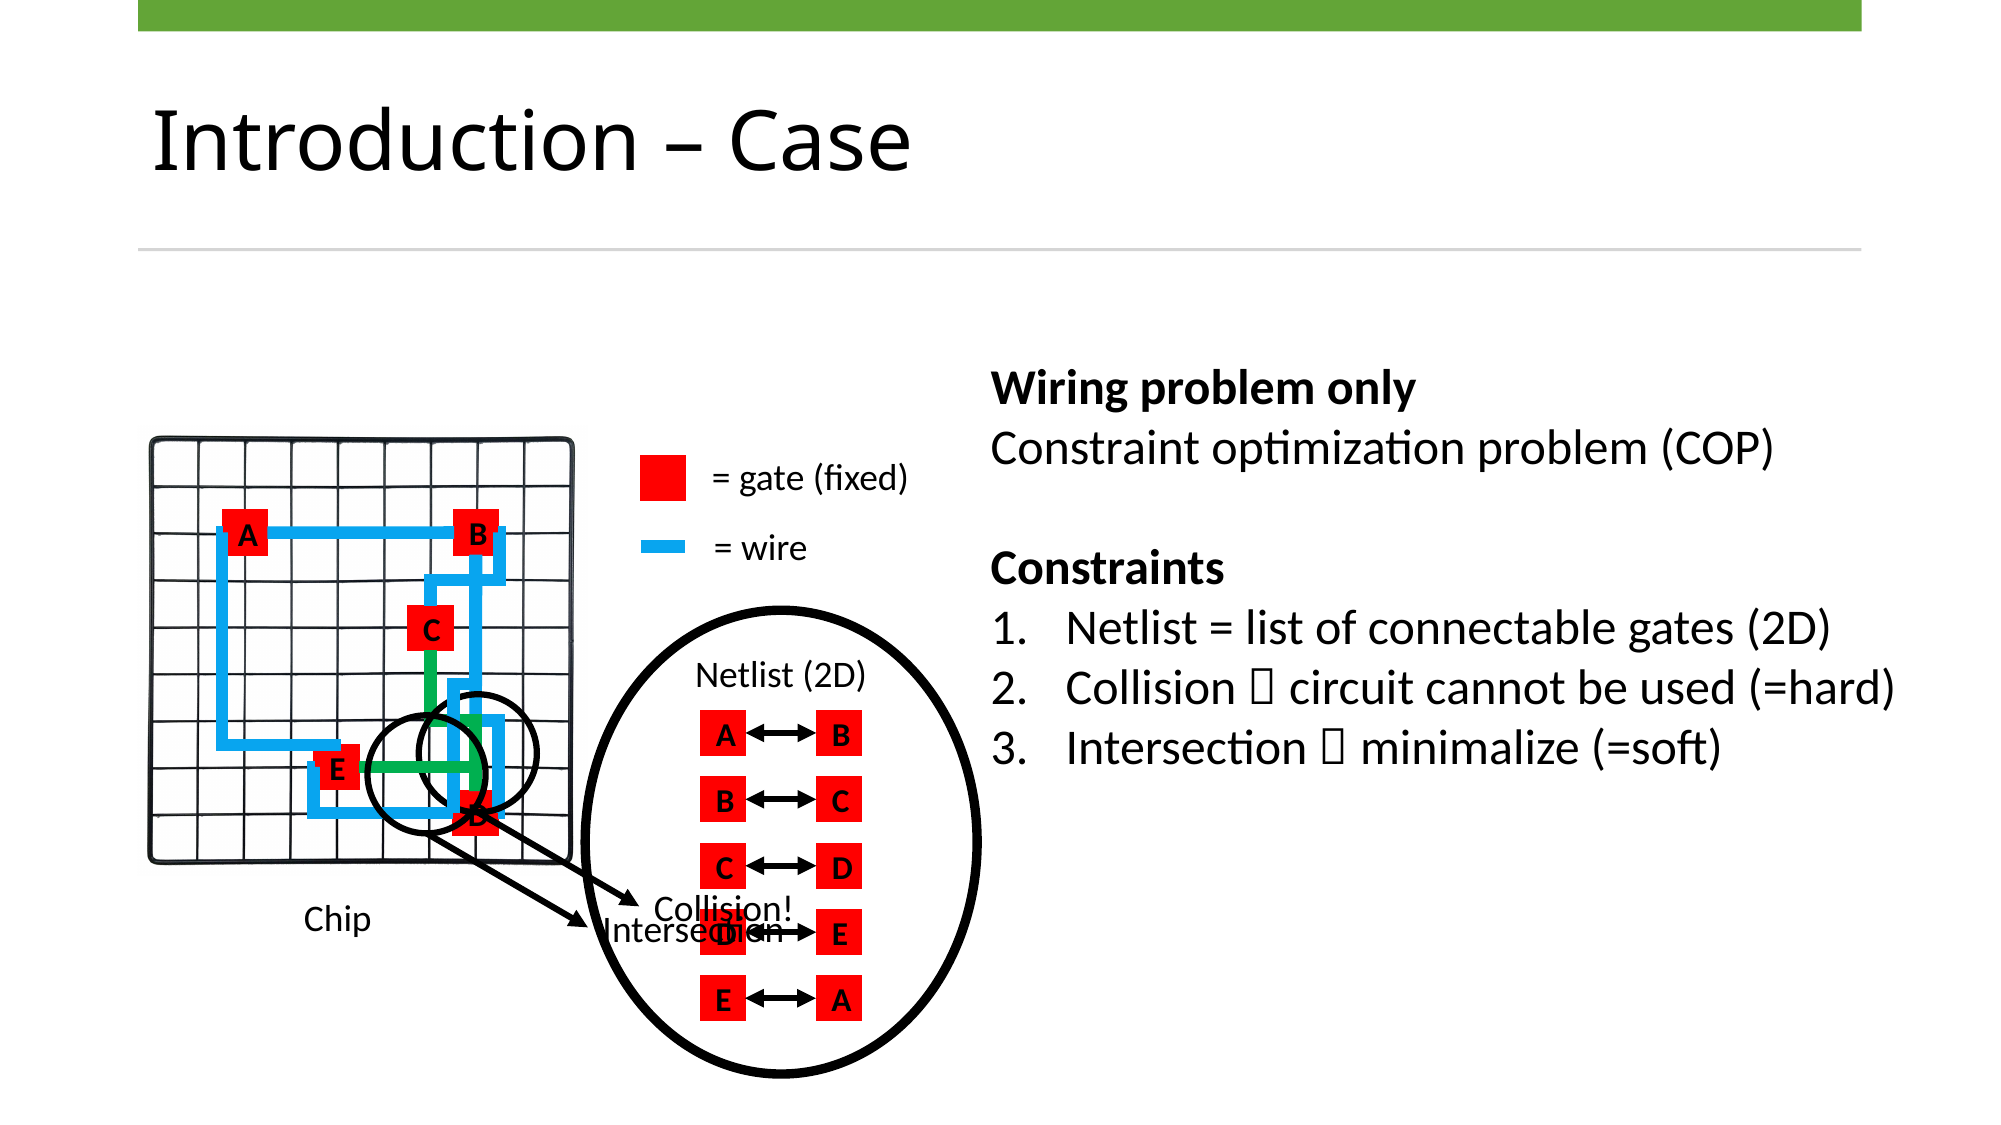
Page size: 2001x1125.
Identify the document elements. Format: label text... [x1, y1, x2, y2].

text_box Wiring problem only Constraint optimization problem (COP) Constraints Netlist = list of connectable gates (2D) Collision  circuit cannot be used (=hard) Intersection  minimalize (=soft) [975, 347, 1949, 783]
title Introduction – Case [138, 54, 1862, 232]
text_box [358, 554, 807, 959]
text_box [137, 247, 1863, 252]
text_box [137, 425, 944, 948]
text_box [585, 610, 978, 1075]
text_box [223, 531, 499, 814]
text_box [137, 0, 1863, 32]
